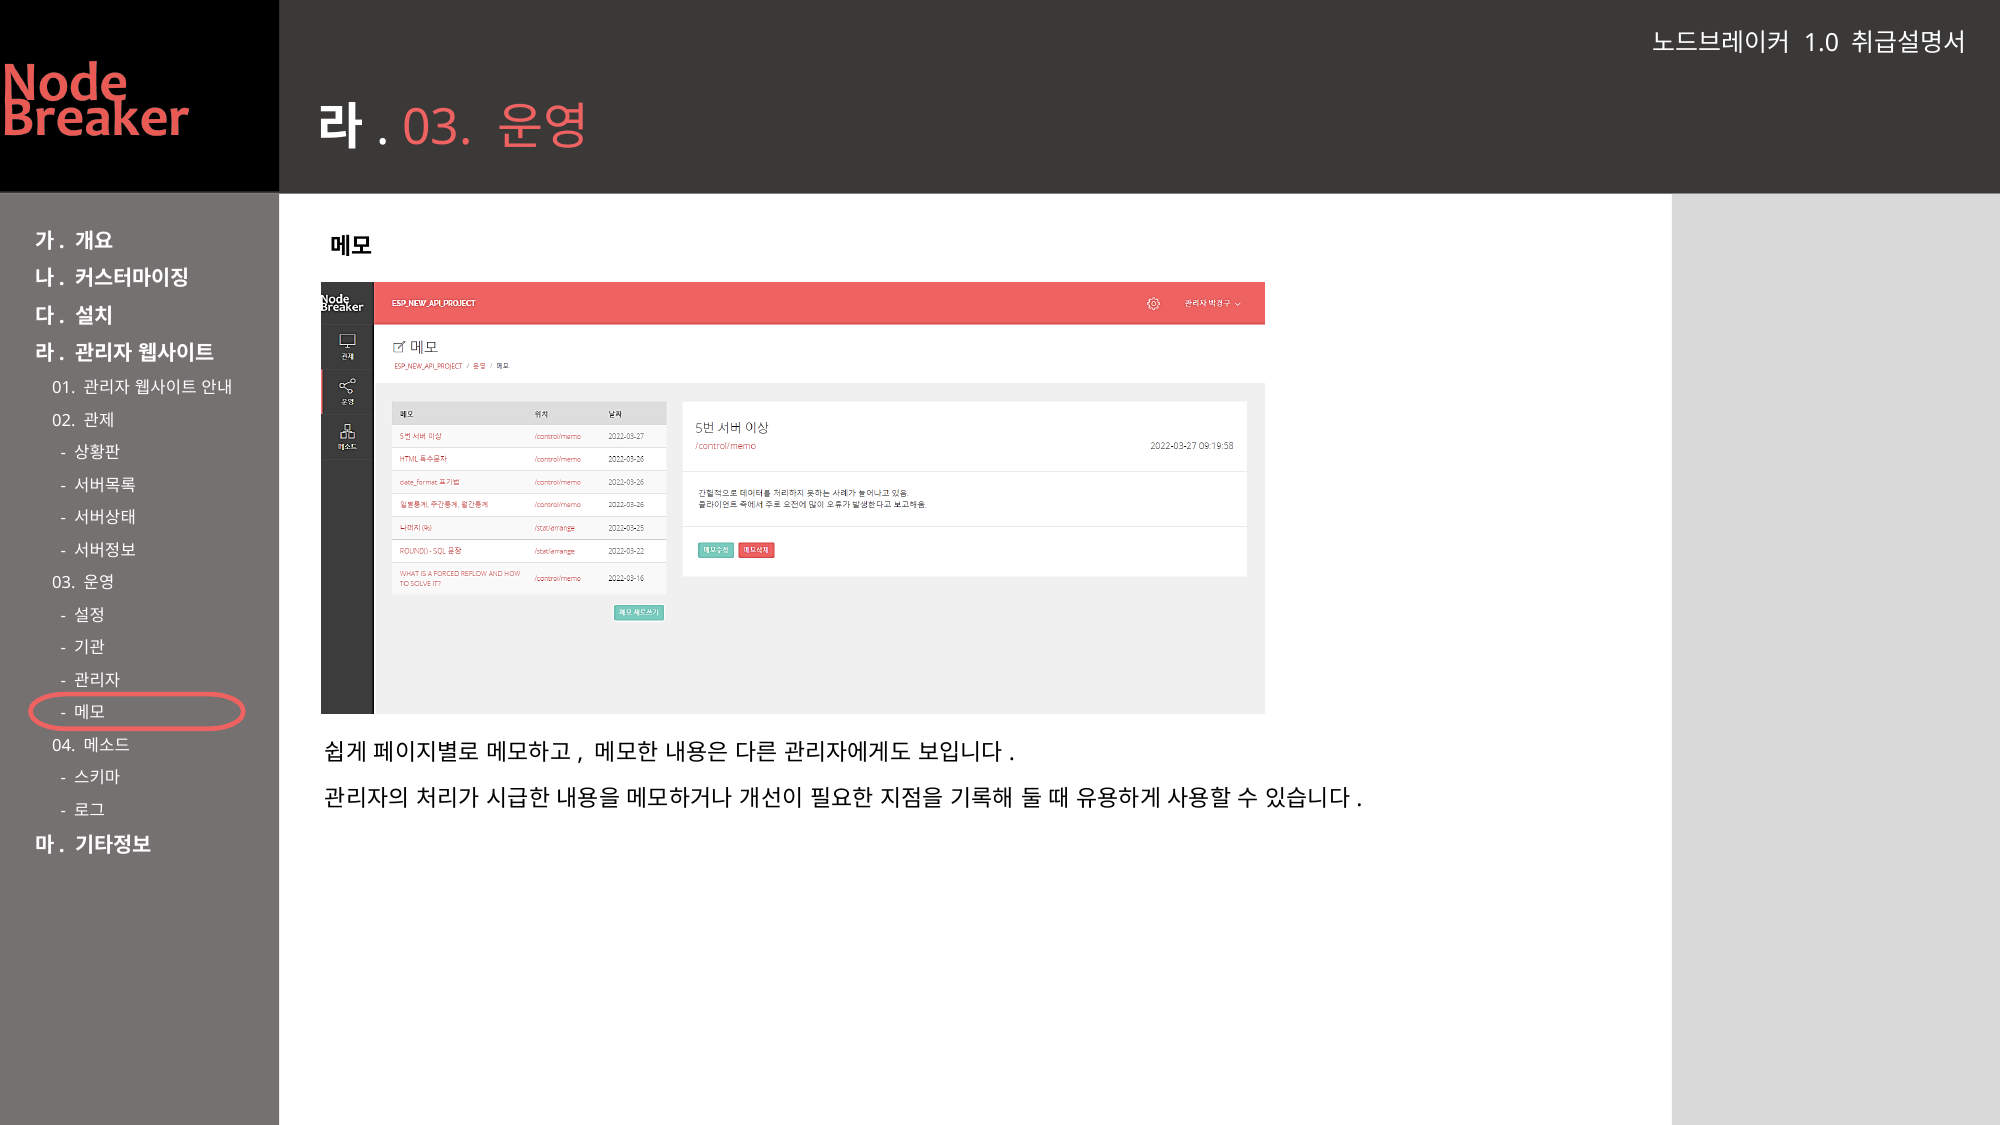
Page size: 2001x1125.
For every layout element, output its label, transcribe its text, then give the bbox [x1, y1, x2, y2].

picture [321, 282, 1265, 714]
text_box 메모 [315, 222, 1662, 267]
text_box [0, 0, 280, 192]
text_box [0, 193, 280, 1125]
text_box 노드브레이커 1.0 취급설명서 [1403, 20, 1982, 67]
text_box [29, 693, 245, 730]
title 라. 03. 운영 [302, 80, 2000, 178]
text_box [1671, 193, 2000, 1125]
text_box 쉽게 페이지별로 메모하고, 메모한 내용은 다른 관리자에게도 보입니다. 관리자의 처리가 시급한 내용을 메모하거나 개선이 필요한 지점을 기록해 둘 때 유용하게 사용할 수 있습니다. [310, 728, 1657, 819]
list 가. 개요 나. 커스터마이징 다. 설치 라. 관리자 웹사이트 01. 관리자 웹사이트 안내 02. 관제 - 상황판 - 서버목록 - 서버상태 - 서버정보 03. 운영 - 설정 - 기관 - 관리자 - 메모 04. 메소드 - 스키마 - 로그 마. 기타정보 [20, 219, 268, 983]
text_box [0, 0, 2000, 195]
